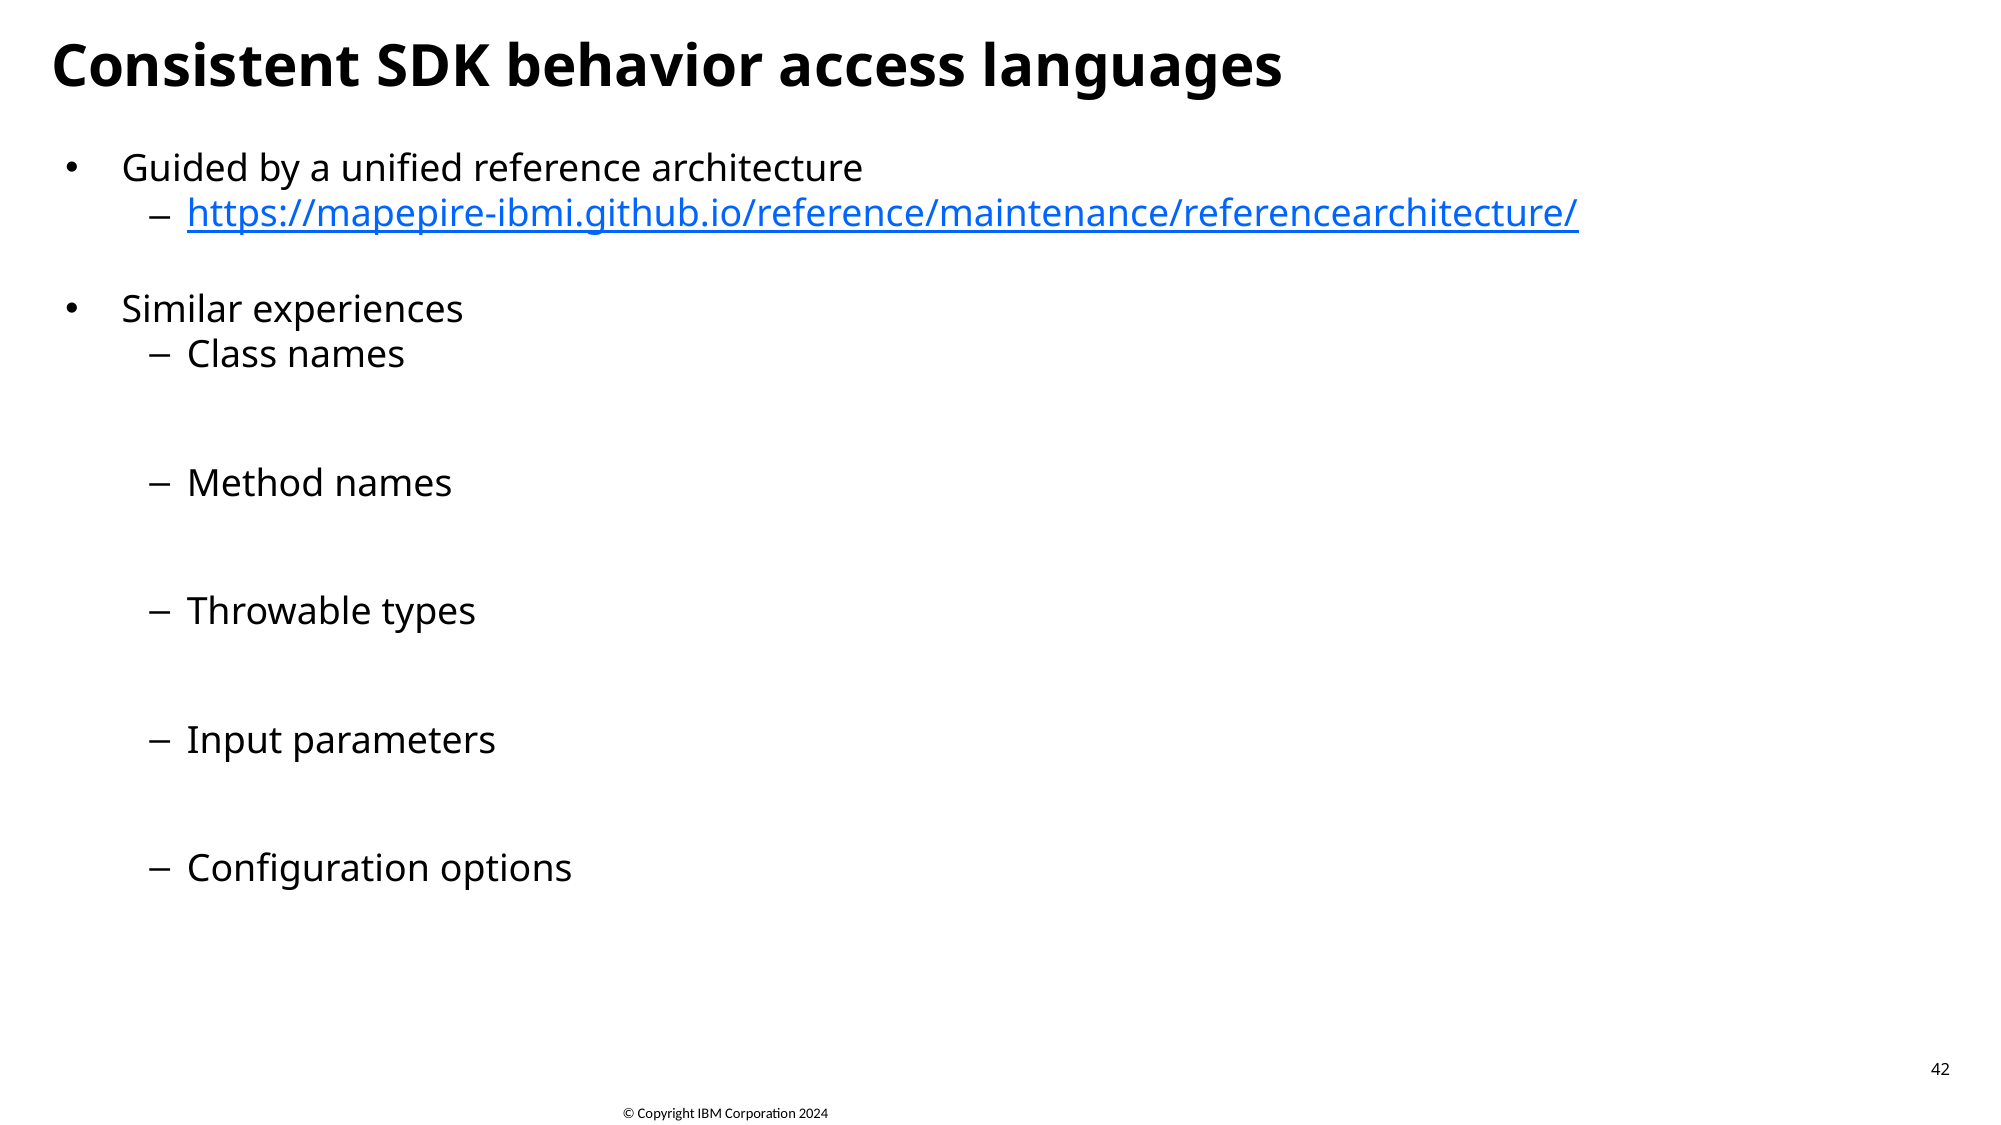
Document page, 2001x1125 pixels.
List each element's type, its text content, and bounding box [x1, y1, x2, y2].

slide_number 42 [1500, 1055, 1950, 1086]
text_box Consistent SDK behavior access languages [50, 36, 1721, 101]
list Guided by a unified reference architecture https://mapepire-ibmi.github.io/reference/maintenance/referencearchitecture/ Similar experiences Class names Method names Throwable types Input parameters Configuration options [50, 136, 1851, 996]
